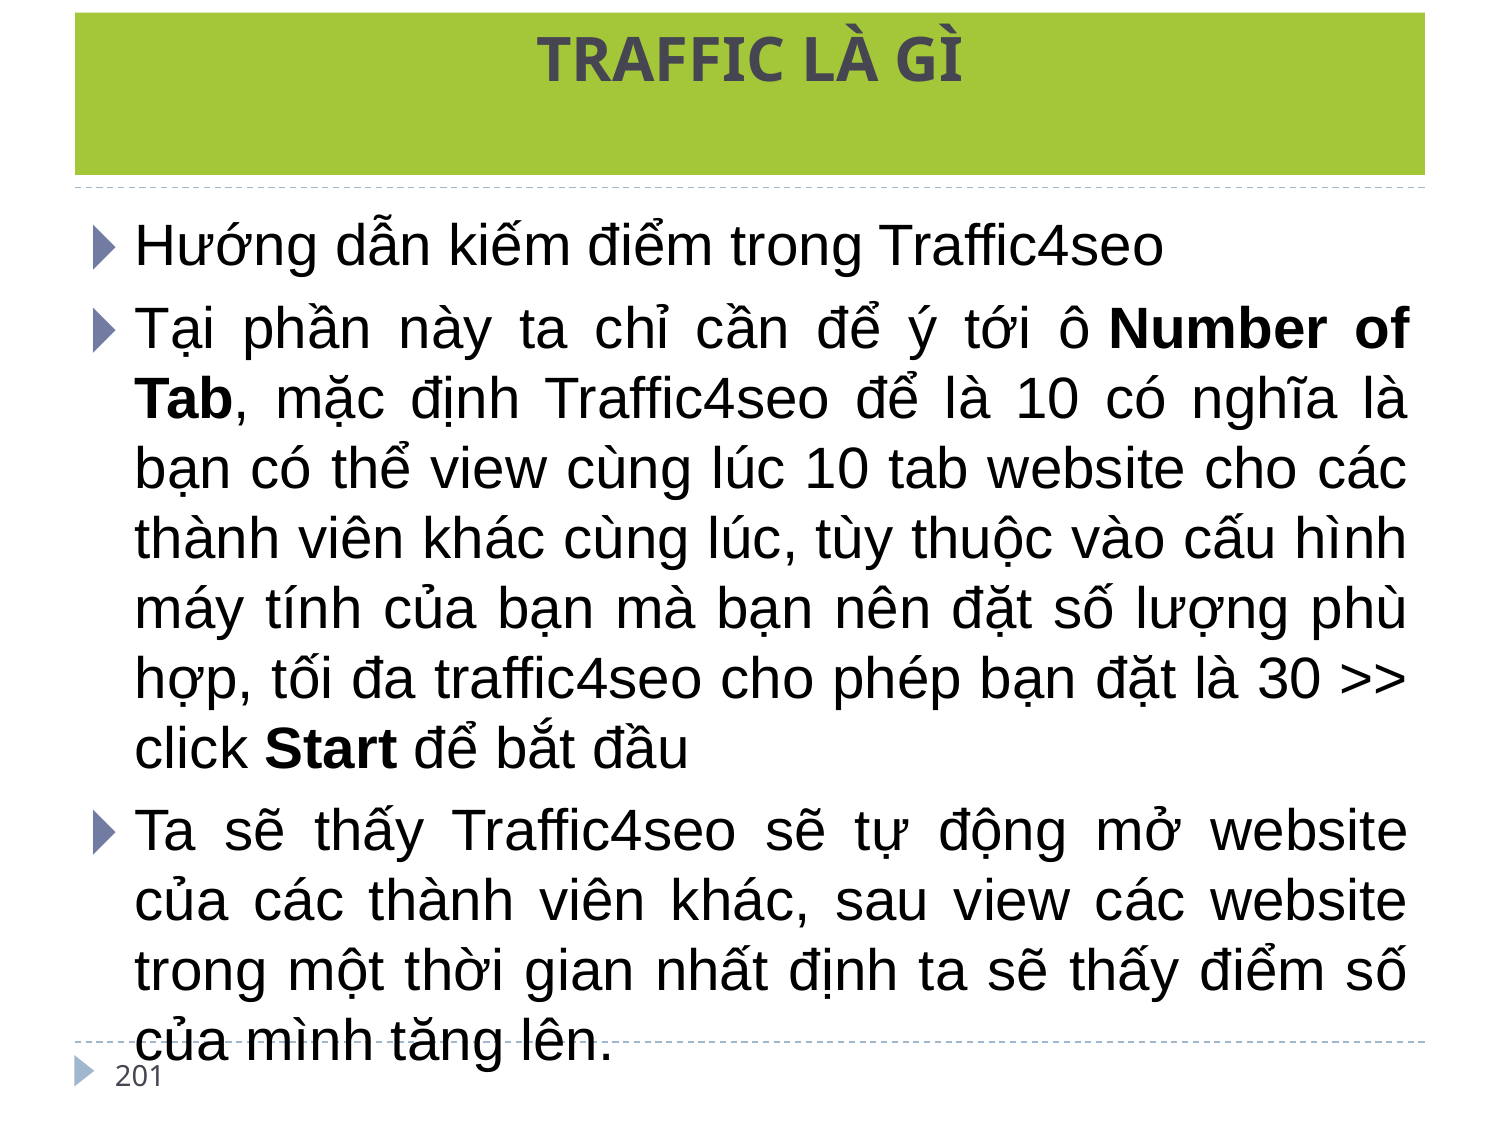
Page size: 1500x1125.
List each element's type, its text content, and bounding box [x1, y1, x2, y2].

slide_number 201 [99, 1050, 425, 1110]
title TRAFFIC LÀ GÌ [75, 12, 1425, 175]
list Hướng dẫn kiếm điểm trong Traffic4seo Tại phần này ta chỉ cần để ý tới ô Number of Tab, mặc định Traffic4seo để là 10 có nghĩa là bạn có thể view cùng lúc 10 tab website cho các thành viên khác cùng lúc, tùy thuộc vào cấu hình máy tính của bạn mà bạn nên đặt số lượng phù hợp, tối đa traffic4seo cho phép bạn đặt là 30 >> click Start để bắt đầu Ta sẽ thấy Traffic4seo sẽ tự động mở website của các thành viên khác, sau view các website trong một thời gian nhất định ta sẽ thấy điểm số của mình tăng lên. [75, 200, 1425, 1010]
